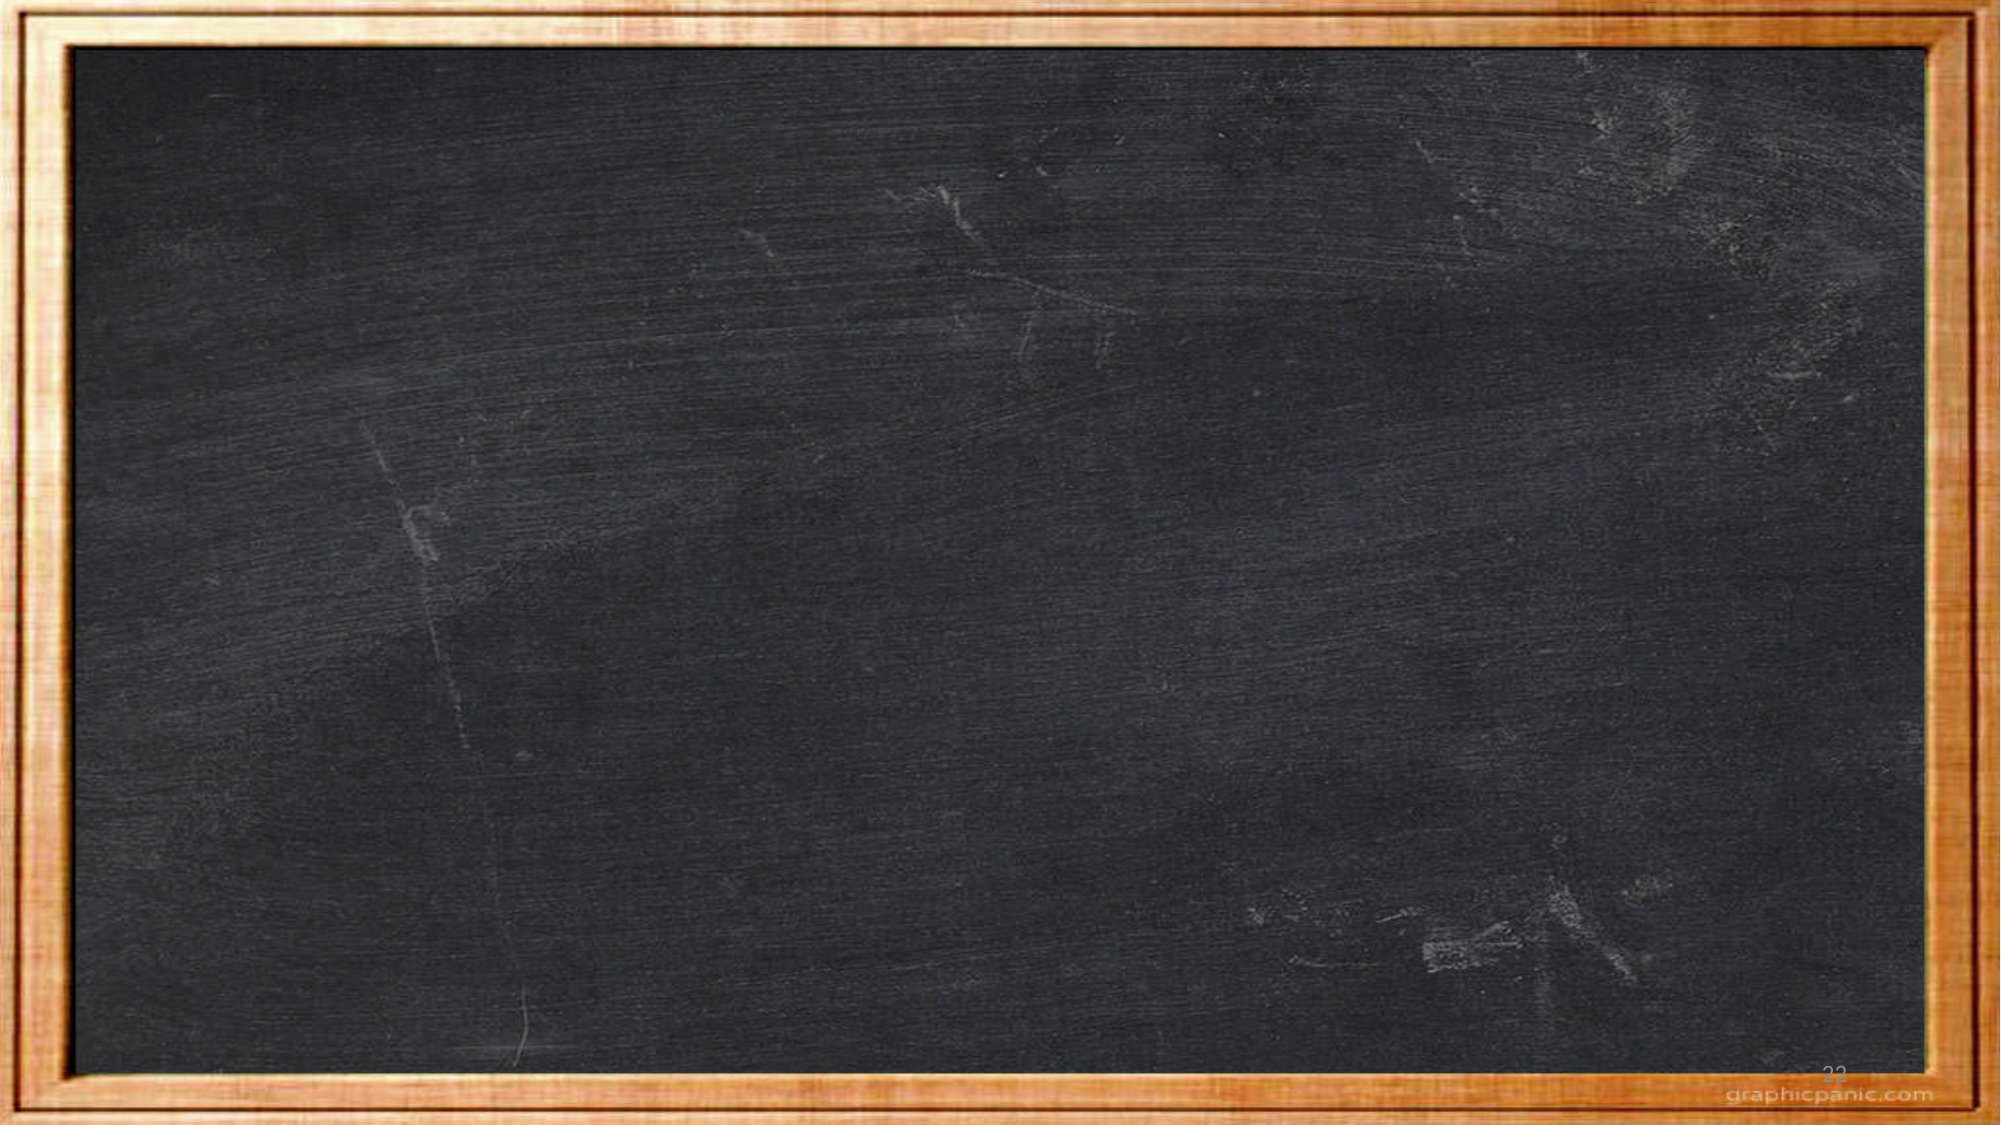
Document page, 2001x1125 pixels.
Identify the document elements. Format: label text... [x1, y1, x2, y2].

slide_number 22 [1412, 1042, 1863, 1103]
picture [0, 0, 2001, 1125]
